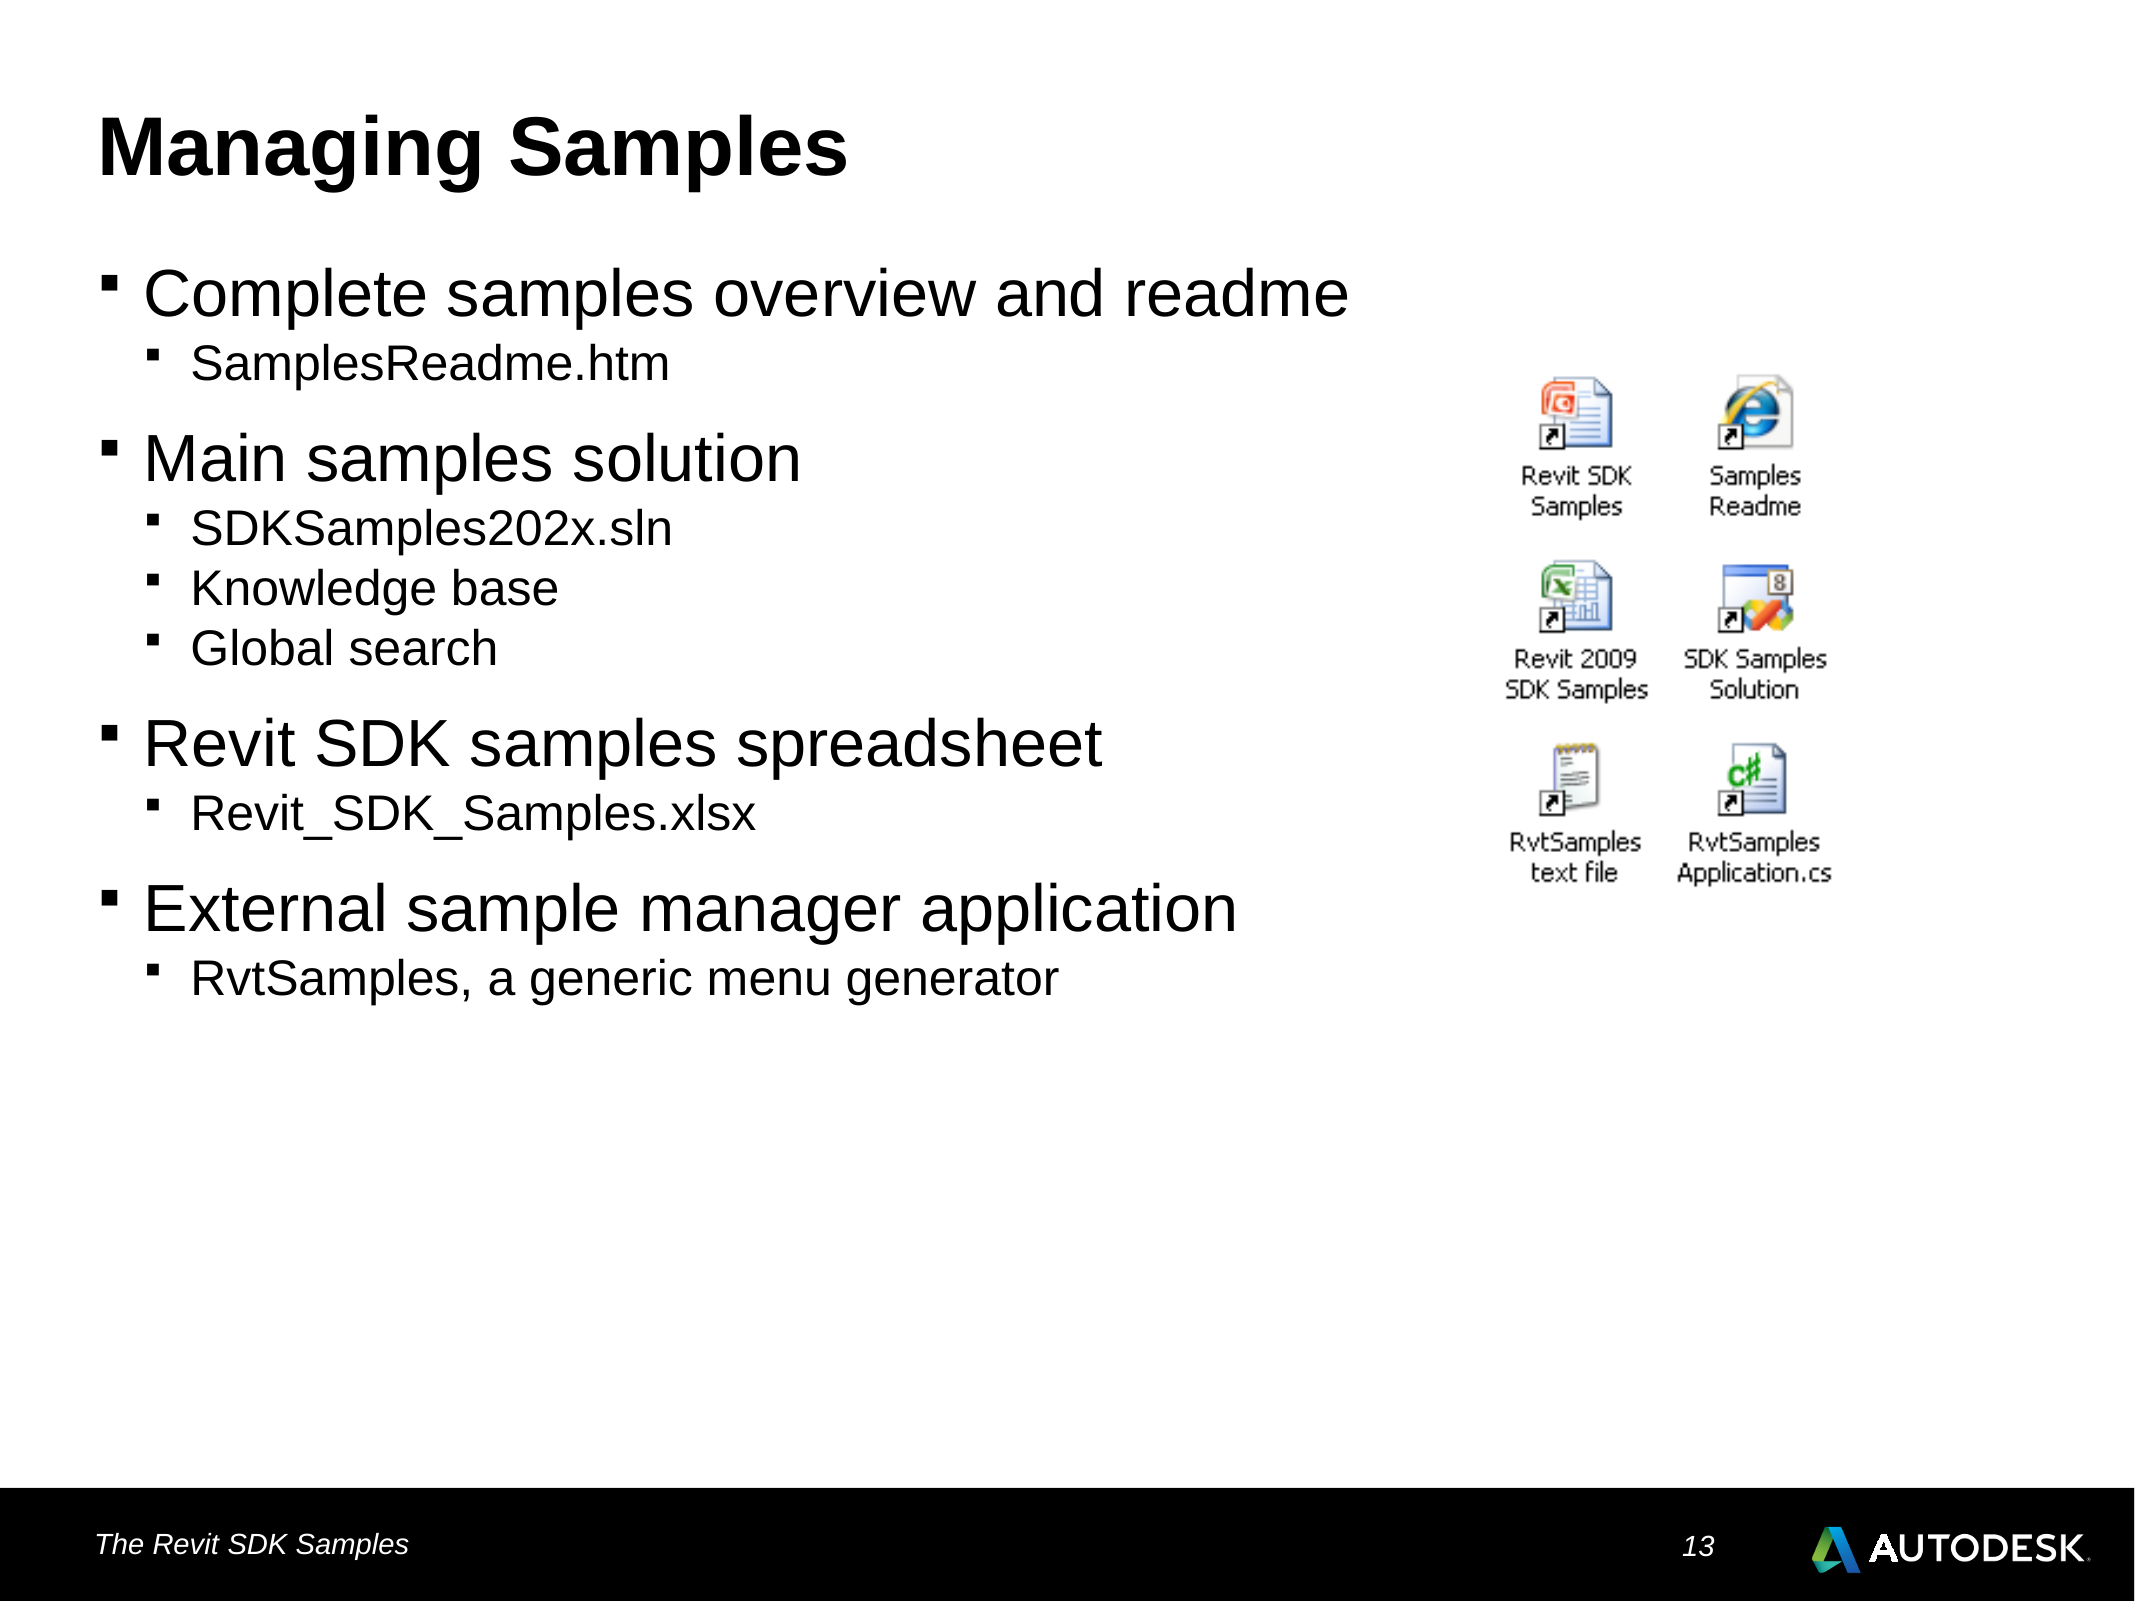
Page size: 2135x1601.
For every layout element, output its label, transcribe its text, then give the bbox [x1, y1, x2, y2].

title Managing Samples [96, 59, 2028, 226]
footer The Revit SDK Samples [79, 1500, 1393, 1586]
picture [0, 1487, 2135, 1601]
picture [1493, 354, 1855, 913]
list Complete samples overview and readme SamplesReadme.htm Main samples solution SDKSamples202x.sln Knowledge base Global search Revit SDK samples spreadsheet Revit_SDK_Samples.xlsx External sample manager application RvtSamples, a generic menu generator [96, 249, 2028, 1464]
slide_number 13 [1667, 1502, 1768, 1588]
